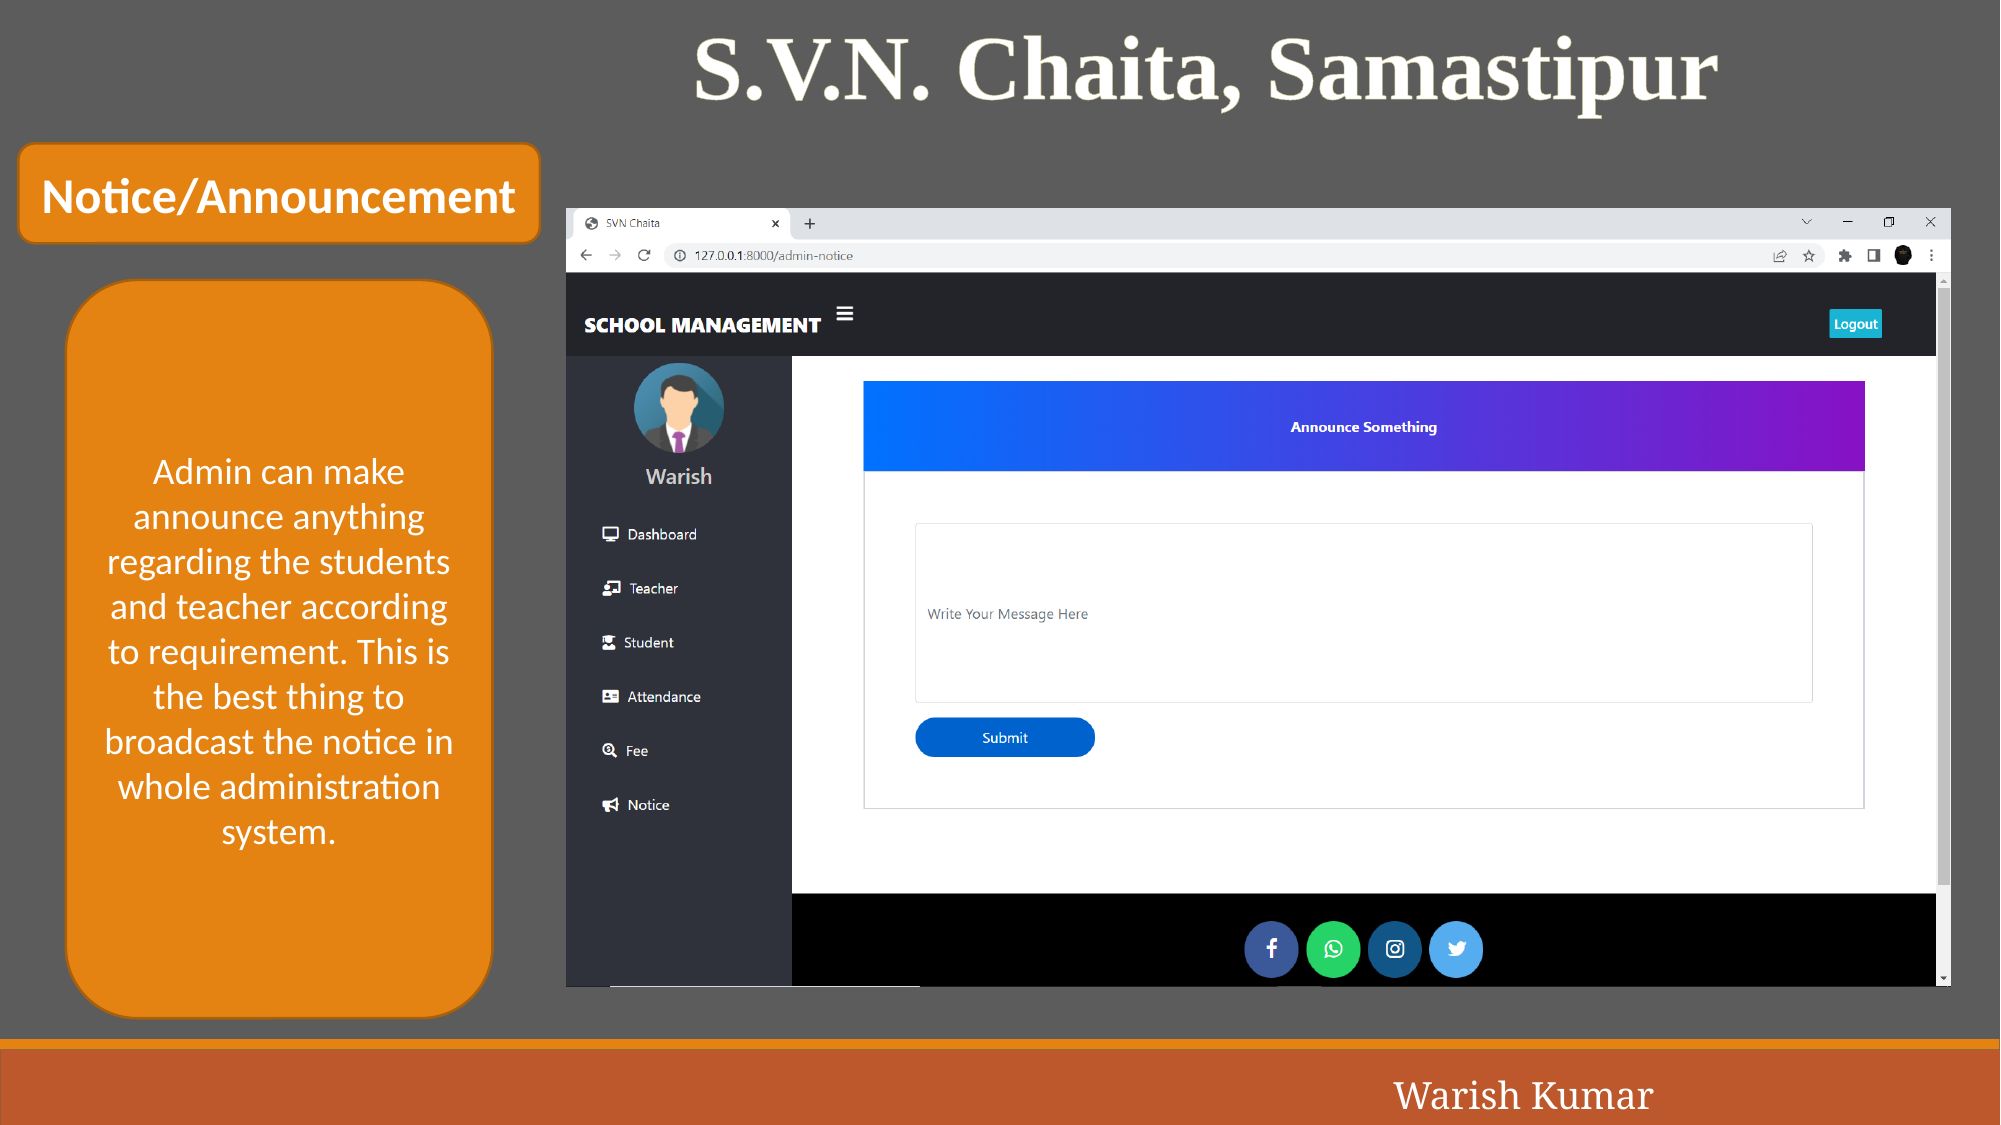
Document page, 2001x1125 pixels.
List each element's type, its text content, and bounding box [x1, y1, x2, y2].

text_box Admin can make announce anything regarding the students and teacher according to requirement. This is the best thing to broadcast the notice in whole administration system. [64, 278, 494, 1020]
text_box Notice/Announcement [16, 142, 542, 245]
text_box Warish Kumar (205220684014) [1378, 1064, 1924, 1125]
picture [565, 207, 1951, 988]
text_box S.V.N. Chaita, Samastipur [676, 0, 1736, 125]
